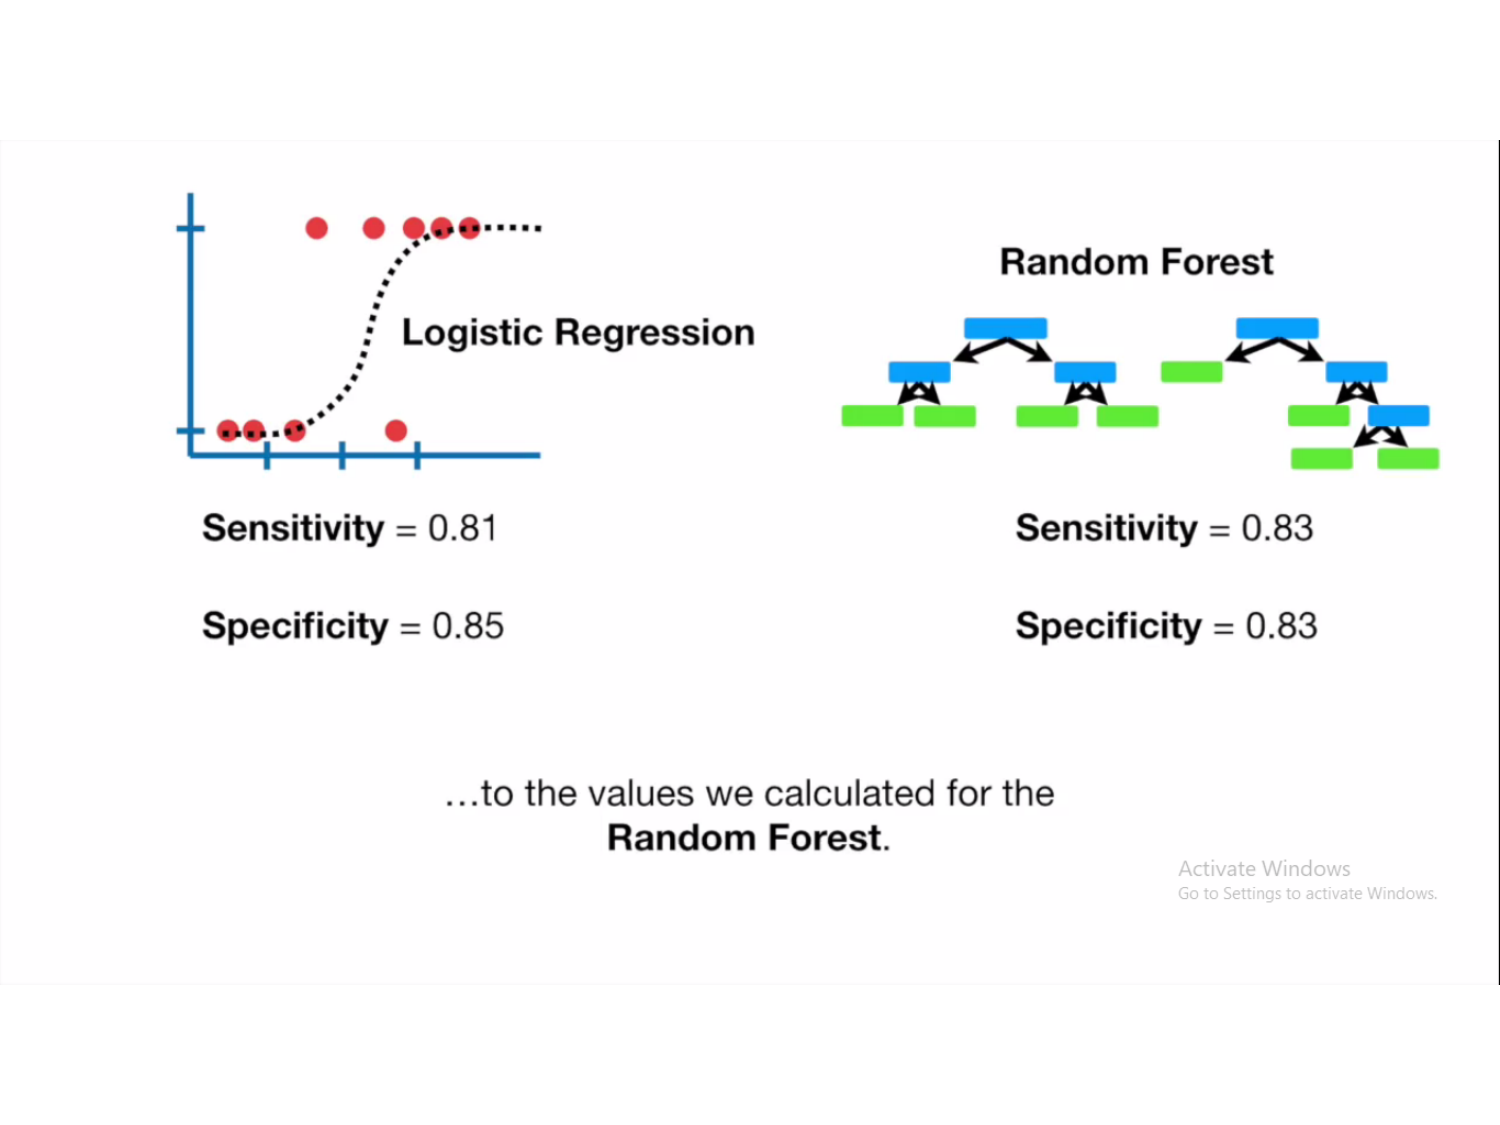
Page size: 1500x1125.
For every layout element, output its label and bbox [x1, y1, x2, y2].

picture [0, 140, 1500, 985]
